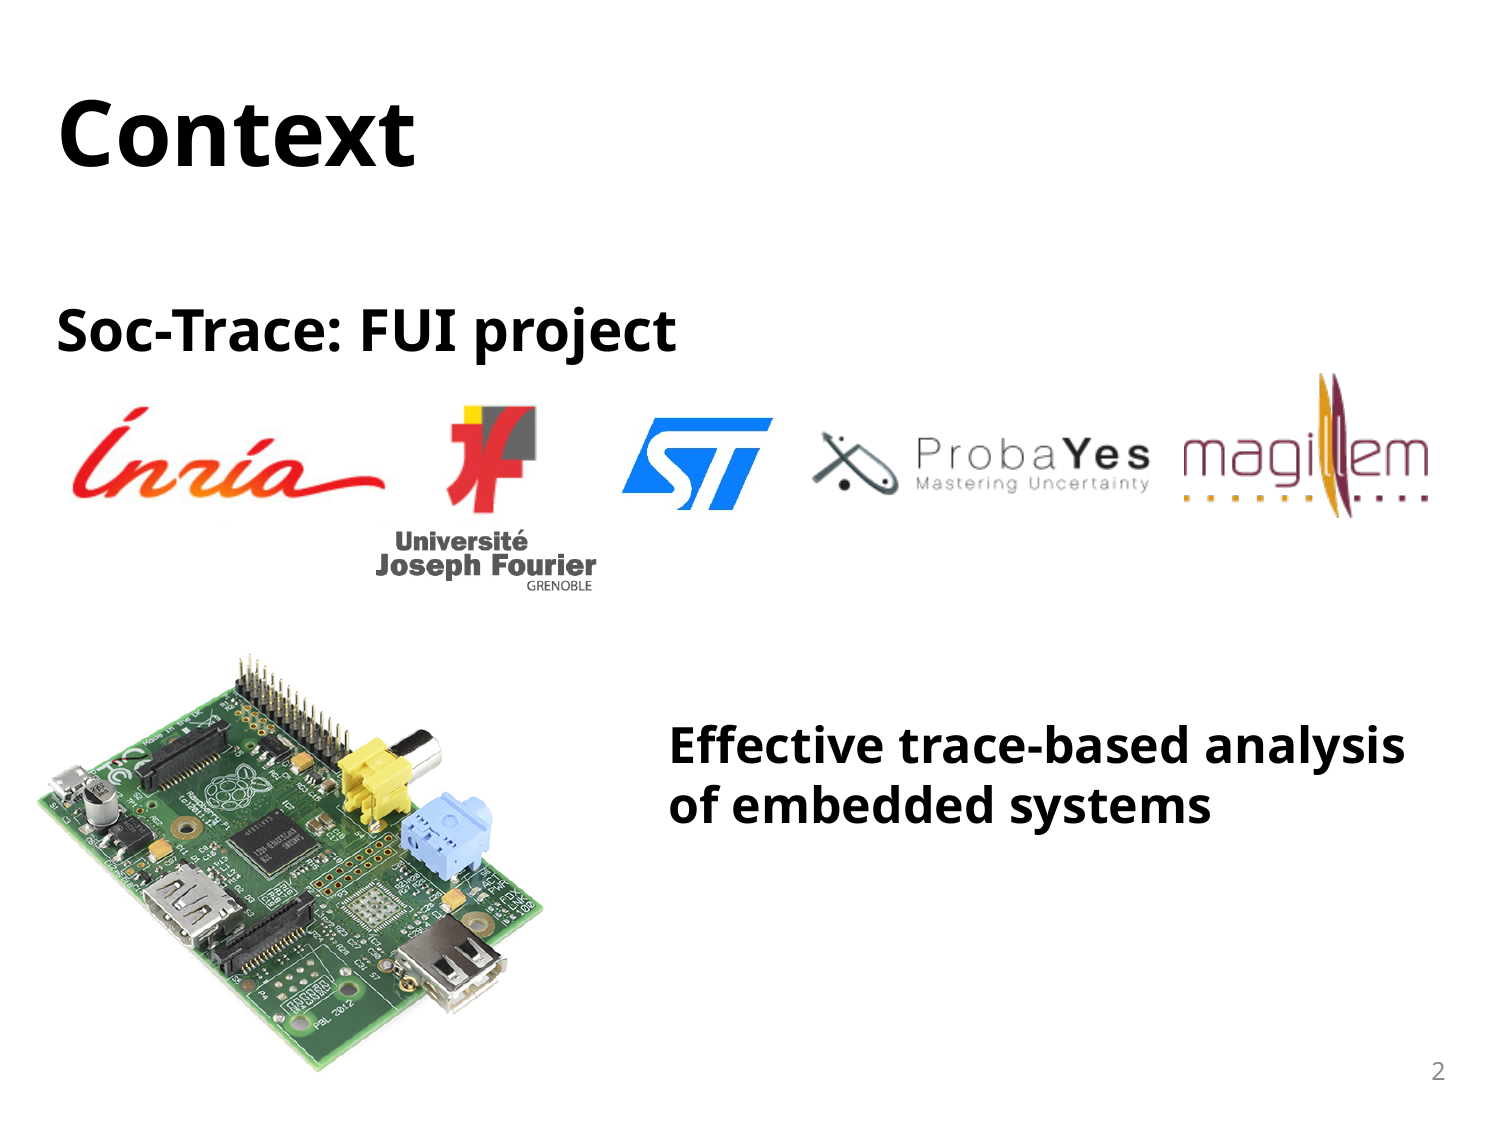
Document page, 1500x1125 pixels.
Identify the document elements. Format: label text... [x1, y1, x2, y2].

picture [24, 602, 556, 1125]
title Context [41, 59, 1461, 215]
picture [603, 373, 784, 554]
text_box Effective trace-based analysis of embedded systems [653, 705, 1421, 901]
picture [56, 390, 599, 591]
list Soc-Trace: FUI project [41, 293, 1461, 634]
picture [800, 424, 1160, 503]
picture [1184, 373, 1428, 518]
slide_number 2 [1059, 1042, 1461, 1103]
